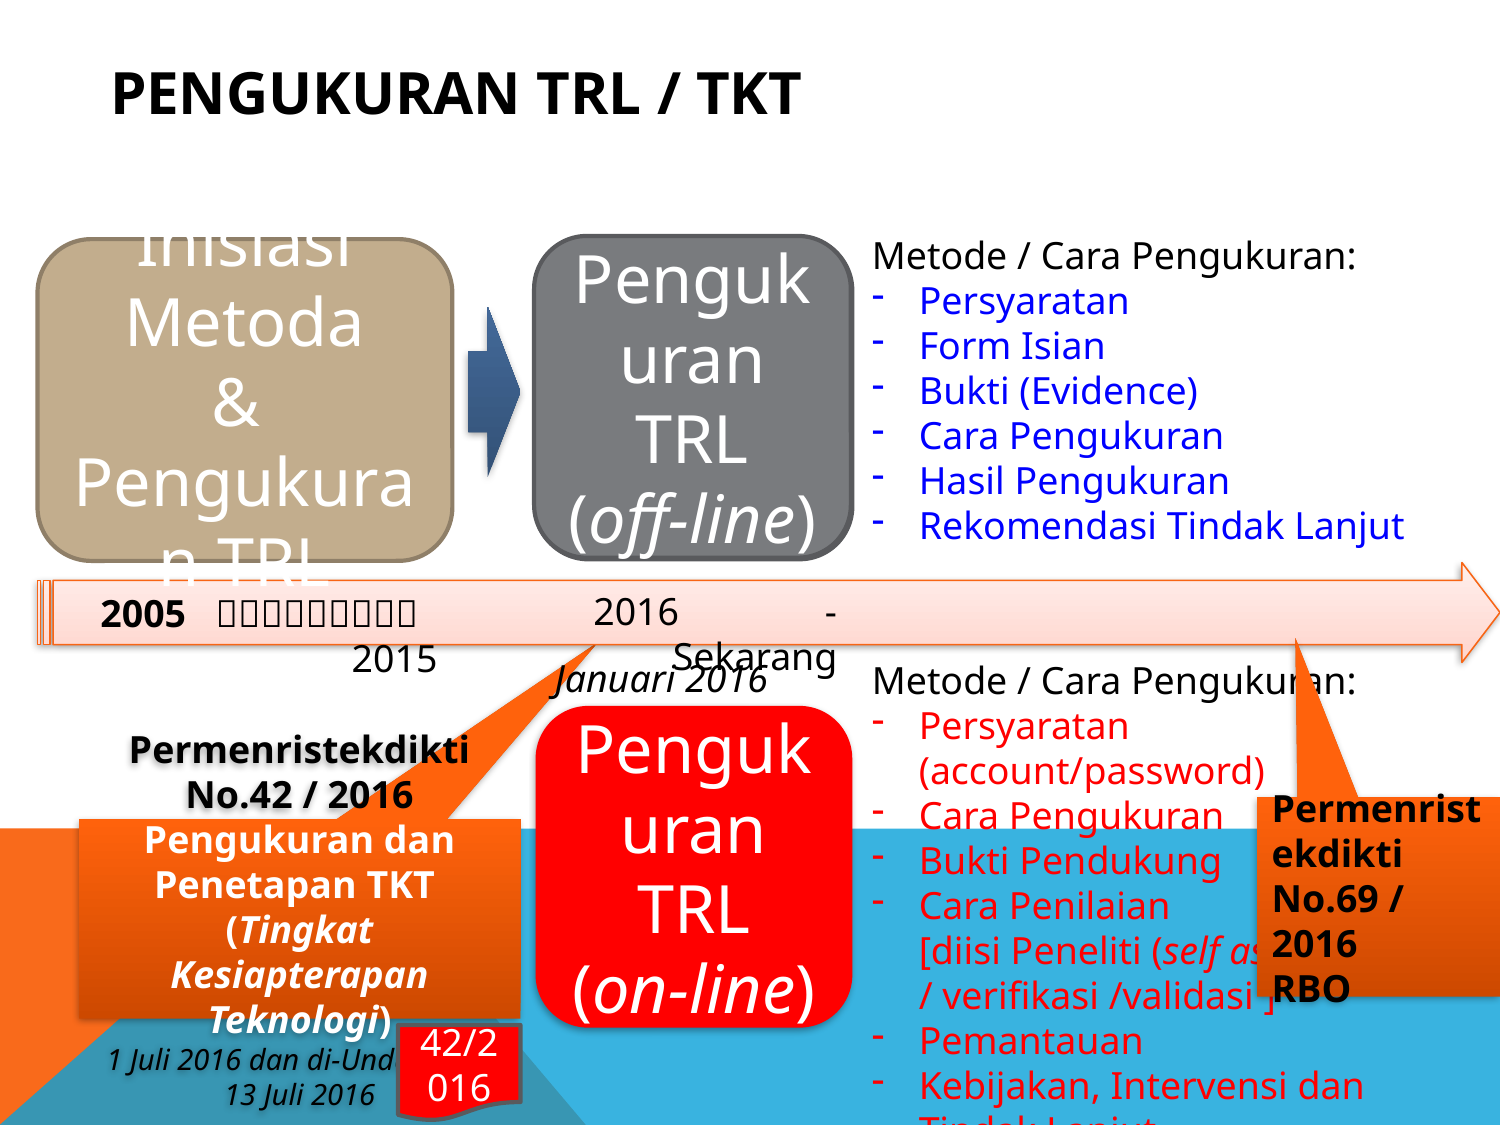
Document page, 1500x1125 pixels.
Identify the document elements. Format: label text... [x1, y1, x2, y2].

text_box Metode / Cara Pengukuran: Persyaratan Form Isian Bukti (Evidence) Cara Pengukuran Hasil Pengukuran Rekomendasi Tindak Lanjut [857, 224, 1463, 555]
text_box Metode / Cara Pengukuran: Persyaratan (account/password) Cara Pengukuran Bukti Pendukung Cara Penilaian [diisi Peneliti (self assessment) / verifikasi /validasi ] Pemantauan Kebijakan, Intervensi dan Tindak Lanjut [857, 649, 1500, 1125]
text_box 2005  2015 [36, 582, 453, 688]
text_box Inisiasi Metoda & Pengukuran TRL [35, 237, 455, 564]
text_box [468, 306, 521, 477]
text_box Permenristekdikti No.69 / 2016 RBO [1256, 637, 1500, 997]
text_box 2016 - Sekarang [535, 580, 853, 685]
text_box Permenristekdikti No.42 / 2016 Pengukuran dan Penetapan TKT (Tingkat Kesiapterapan Teknologi) 1 Juli 2016 dan di-Undangkan 13 Juli 2016 [78, 684, 542, 1019]
text_box [52, 561, 1500, 649]
title Pengukuran TRL / TKT [94, 18, 1389, 164]
text_box Januari 2016 [539, 647, 784, 708]
text_box Pengukuran TRL (off-line) [531, 233, 853, 560]
text_box Pengukuran TRL (on-line) [535, 705, 853, 1028]
text_box 42/2016 [395, 1022, 523, 1122]
